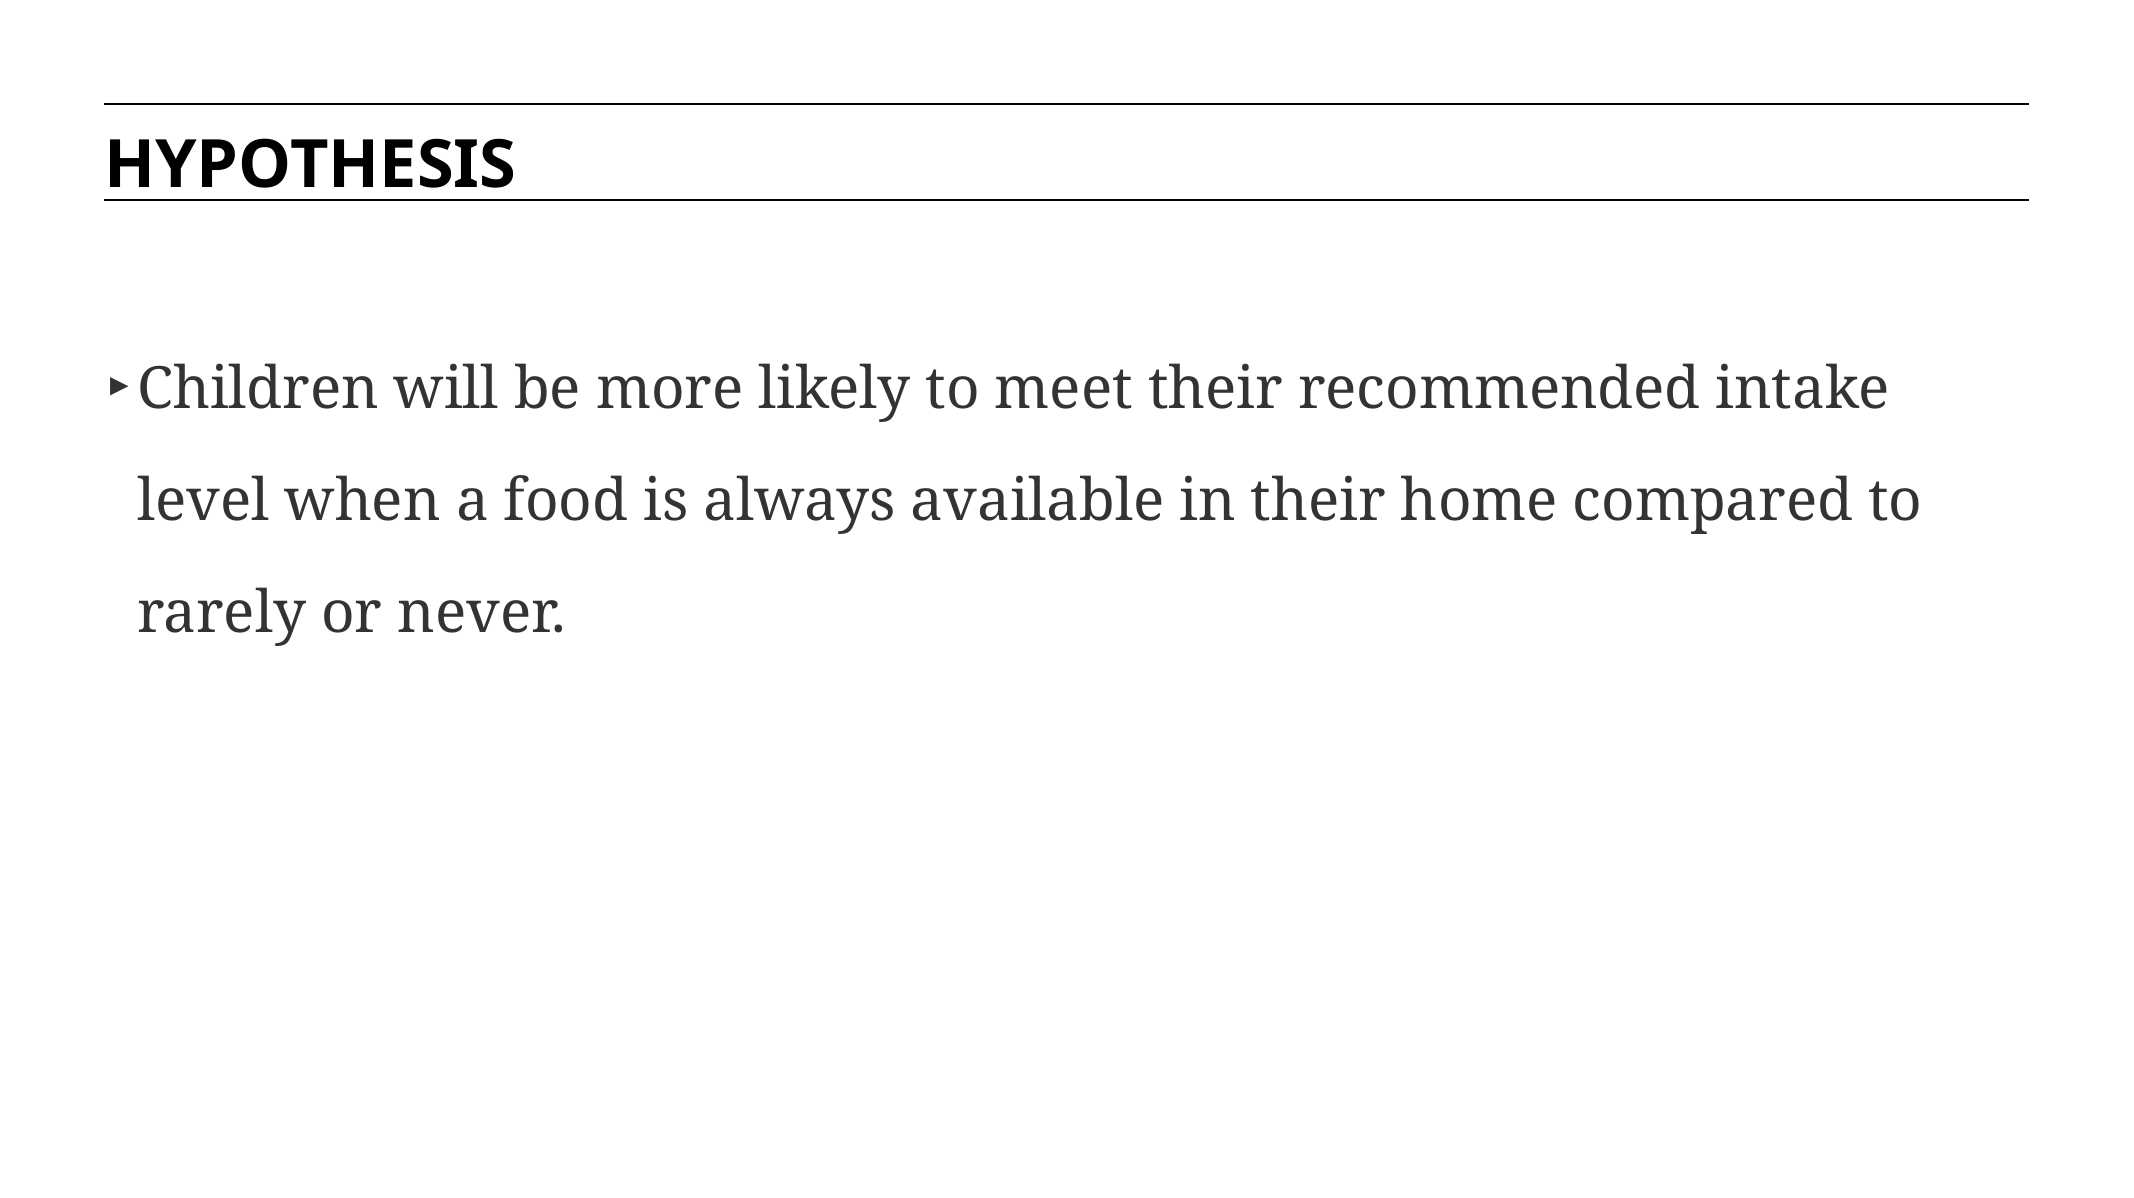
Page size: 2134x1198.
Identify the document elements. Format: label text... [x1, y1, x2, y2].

text_box HYPOTHESIS [104, 120, 1371, 192]
list Children will be more likely to meet their recommended intake level when a food is always available in their home compared to rarely or never. [104, 238, 2030, 864]
